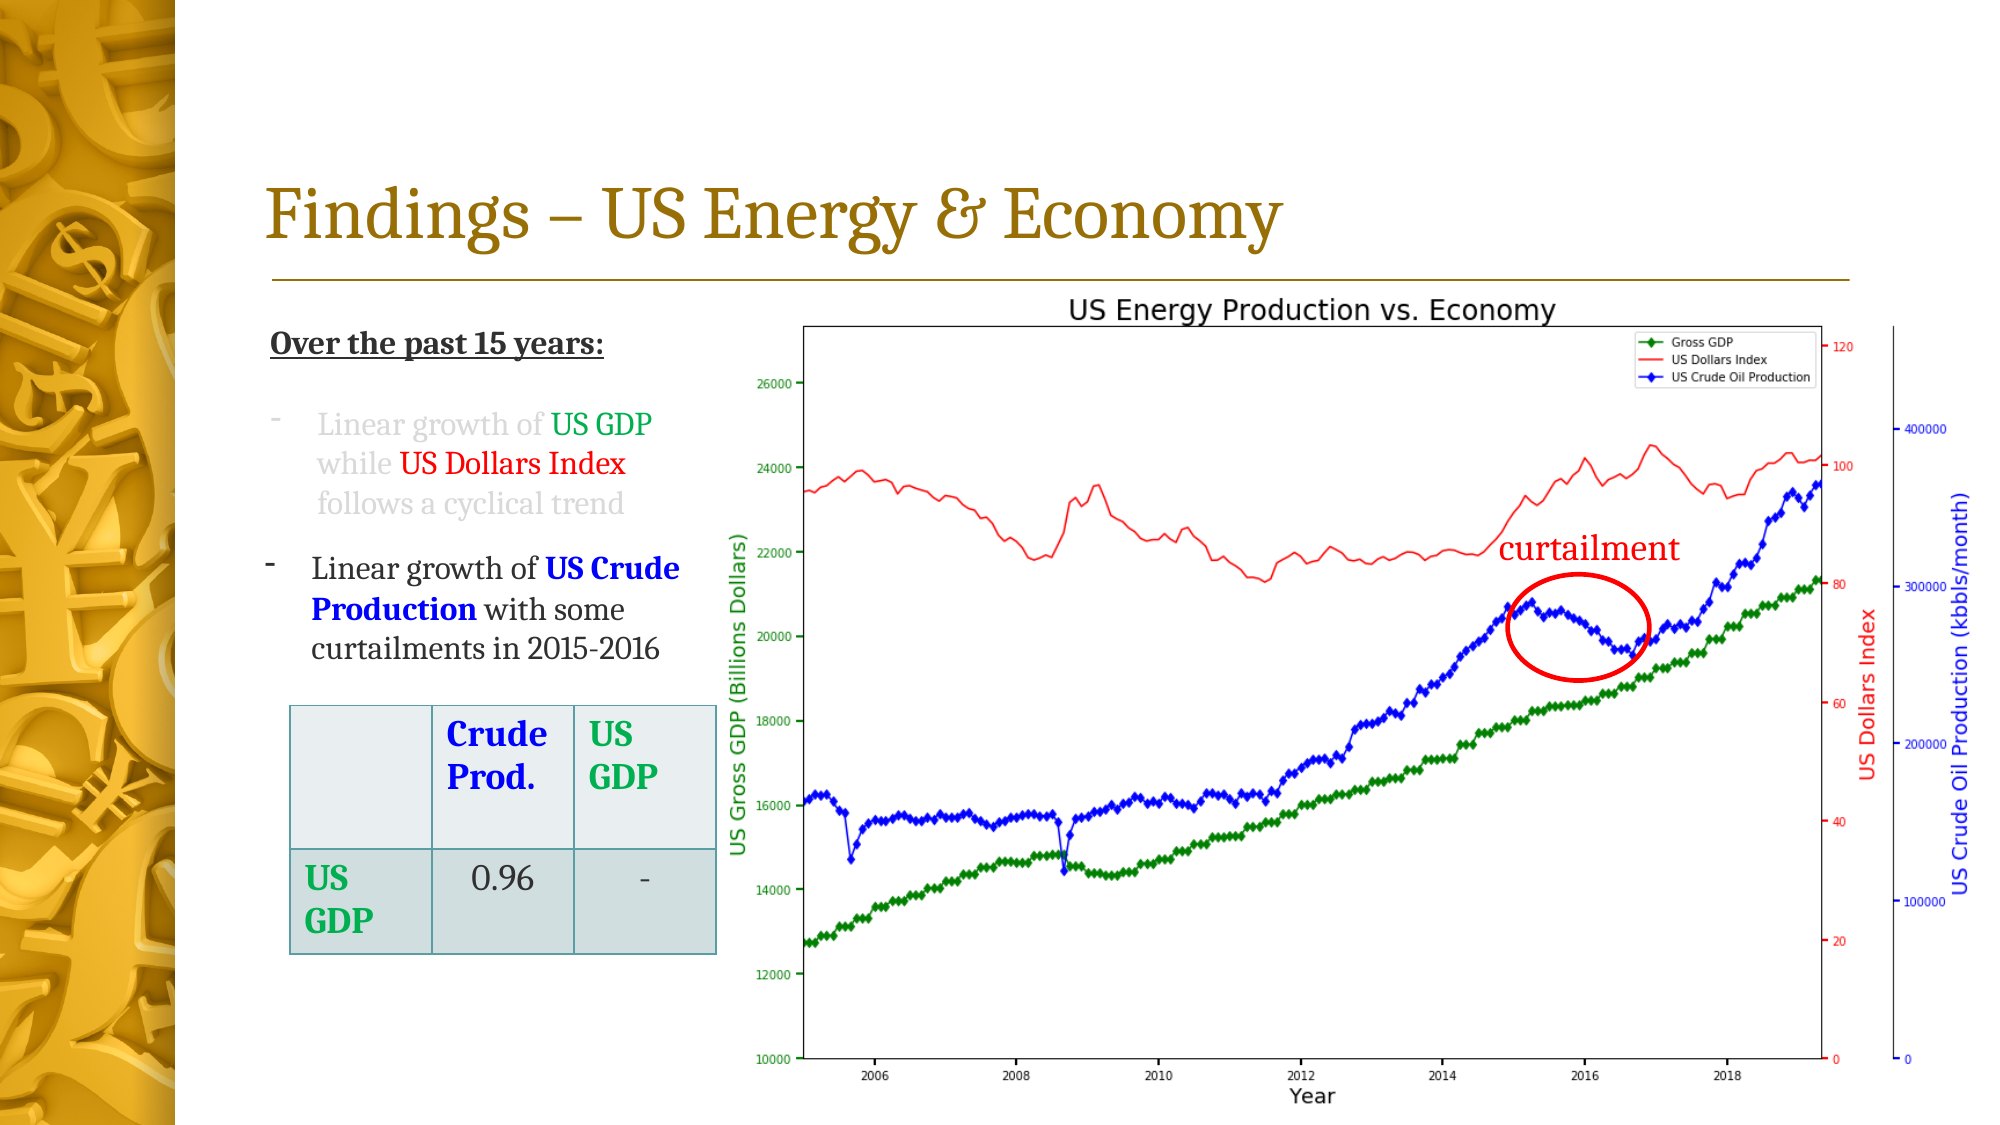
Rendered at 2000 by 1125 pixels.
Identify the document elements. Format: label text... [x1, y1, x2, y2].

table_header [291, 706, 431, 848]
table_cell - [575, 850, 715, 953]
text_box Linear growth of US Crude Production with some curtailments in 2015-2016 [249, 539, 717, 714]
title Findings – US Energy & Economy [249, 62, 1863, 263]
table_cell US GDP [291, 850, 431, 953]
table_header US GDP [575, 706, 715, 848]
picture [0, 0, 175, 1125]
table_cell 0.96 [433, 850, 573, 953]
table_header Crude Prod. [433, 706, 573, 848]
text_box Over the past 15 years: Linear growth of US GDP while US Dollars Index follows a cyclical trend [255, 314, 722, 569]
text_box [722, 290, 1981, 1115]
